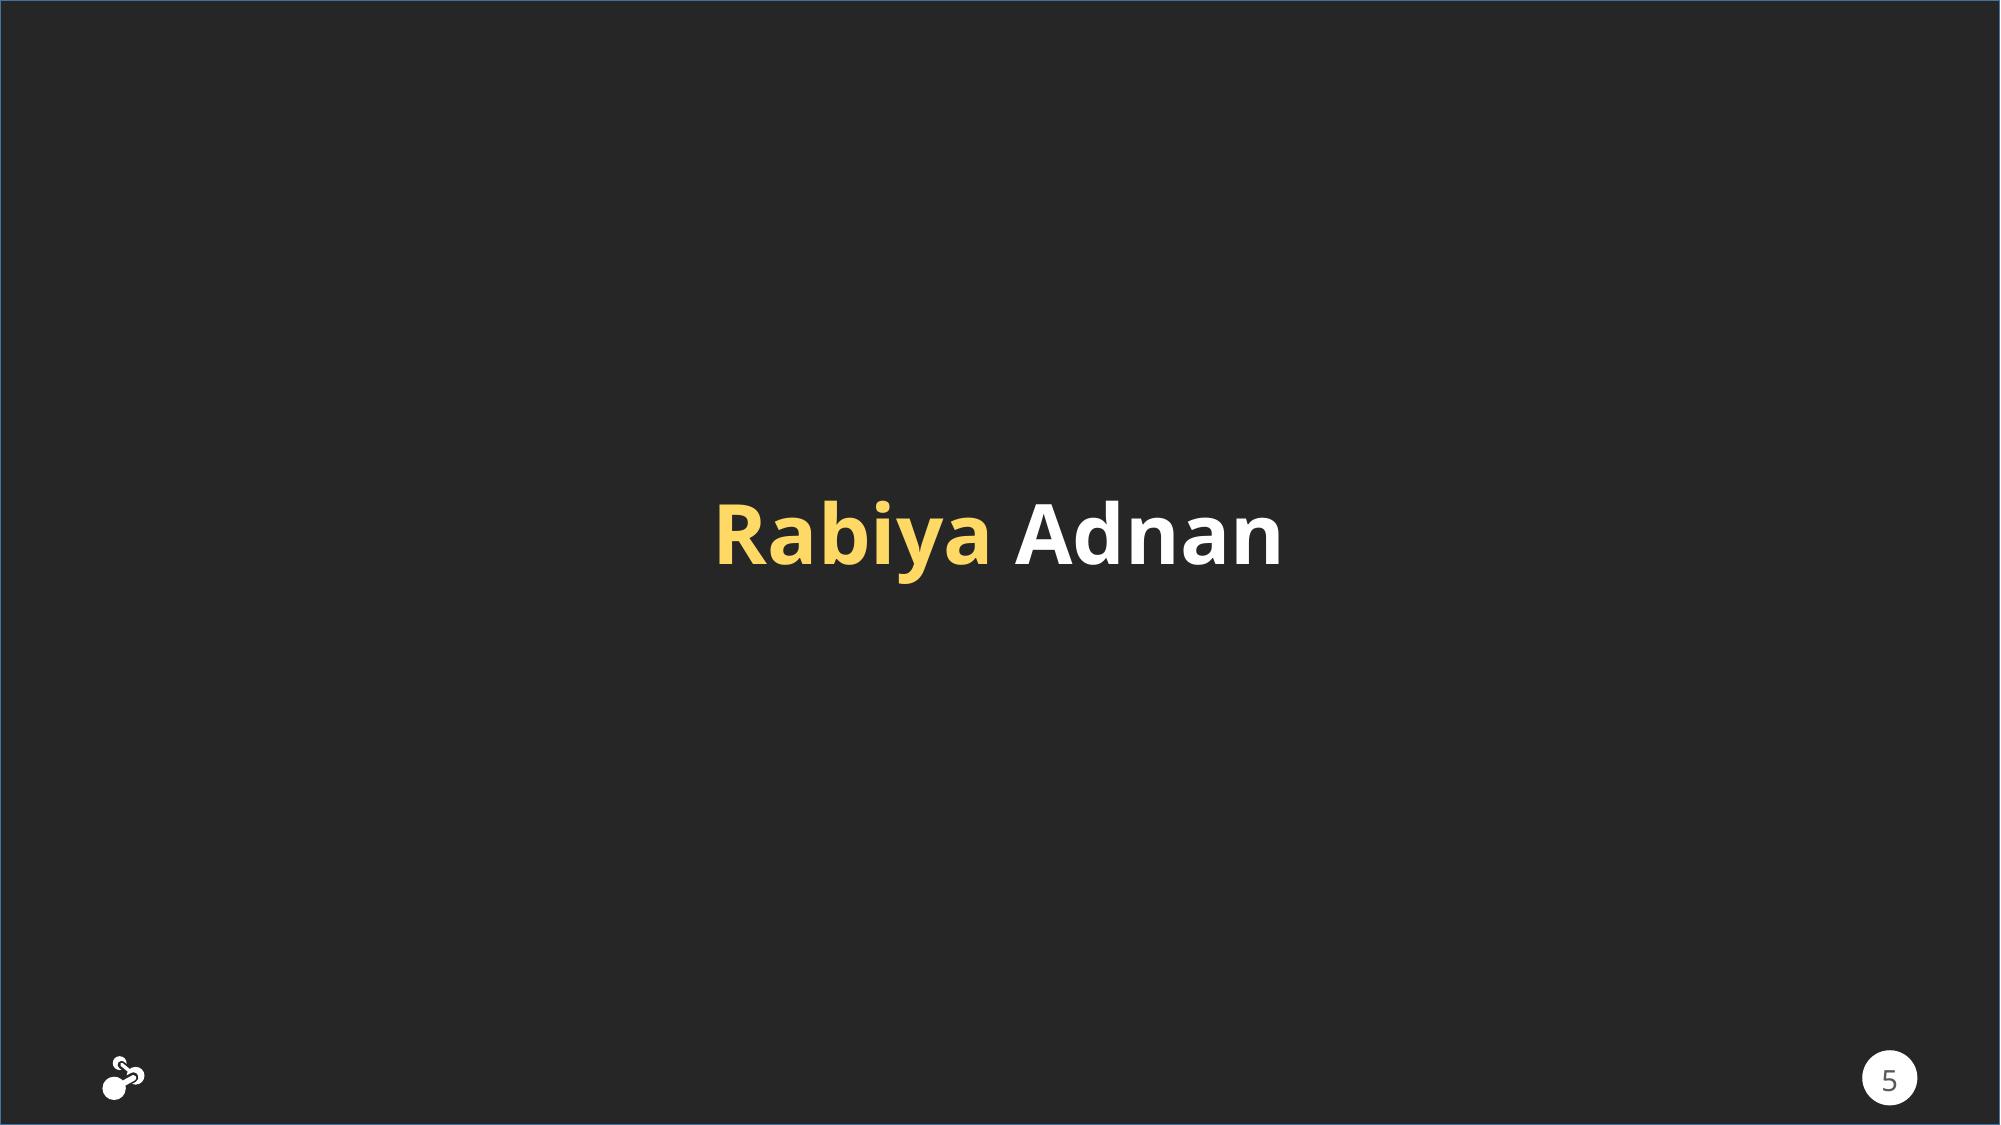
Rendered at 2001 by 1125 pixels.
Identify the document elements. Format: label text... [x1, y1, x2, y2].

text_box [0, 0, 2000, 1125]
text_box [1859, 1050, 1920, 1106]
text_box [102, 1056, 145, 1100]
text_box Rabiya Adnan [249, 486, 1750, 590]
